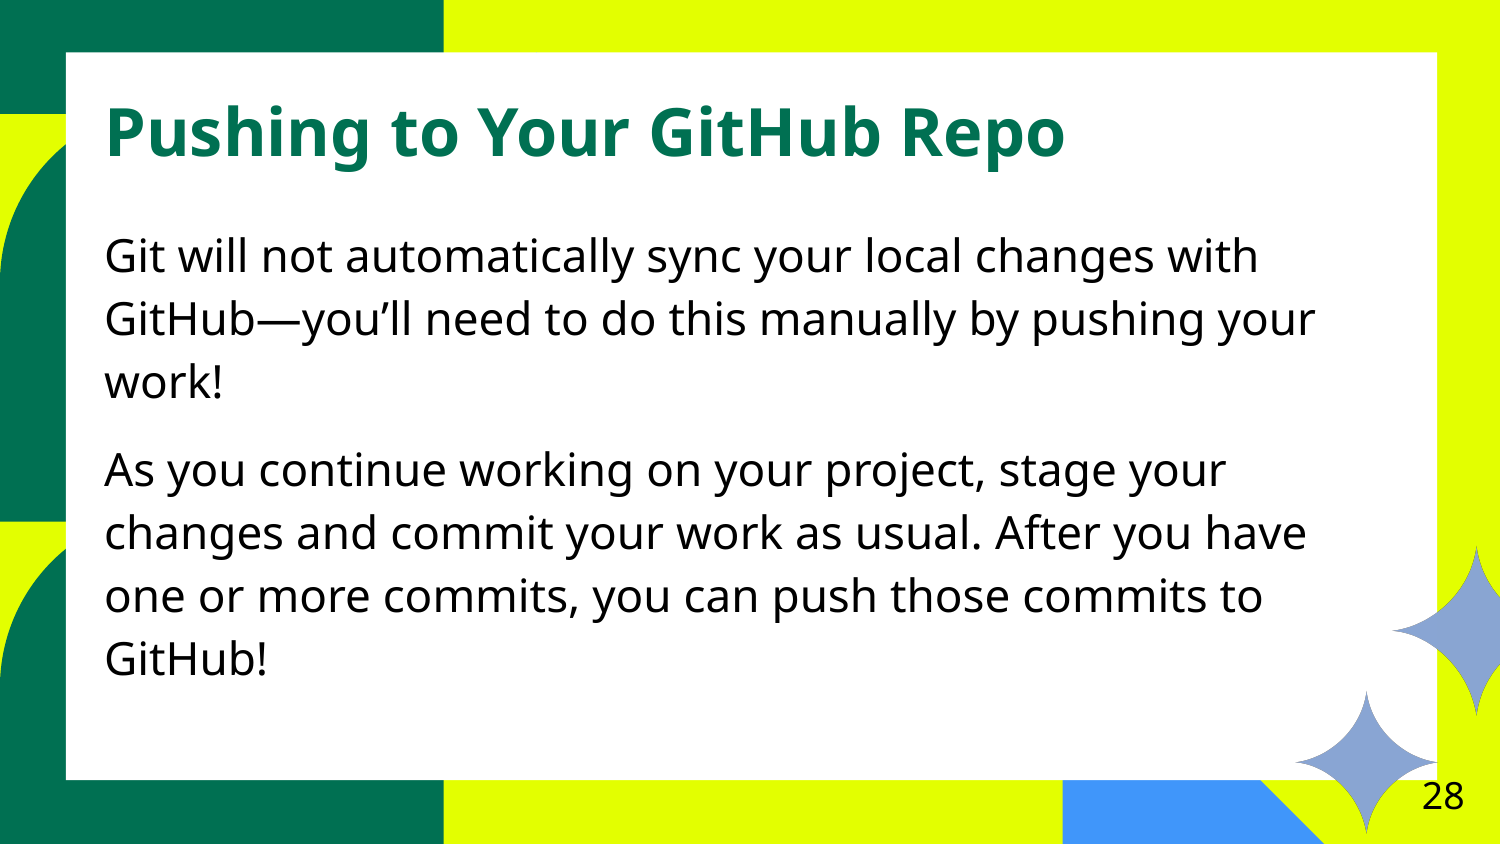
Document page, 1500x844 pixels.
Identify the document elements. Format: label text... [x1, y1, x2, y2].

title Pushing to Your GitHub Repo [89, 74, 1415, 188]
list Git will not automatically sync your local changes with GitHub—you’ll need to do this manually by pushing your work! As you continue working on your project, stage your changes and commit your work as usual. After you have one or more commits, you can push those commits to GitHub! [89, 203, 1415, 754]
picture [1263, 508, 1500, 844]
